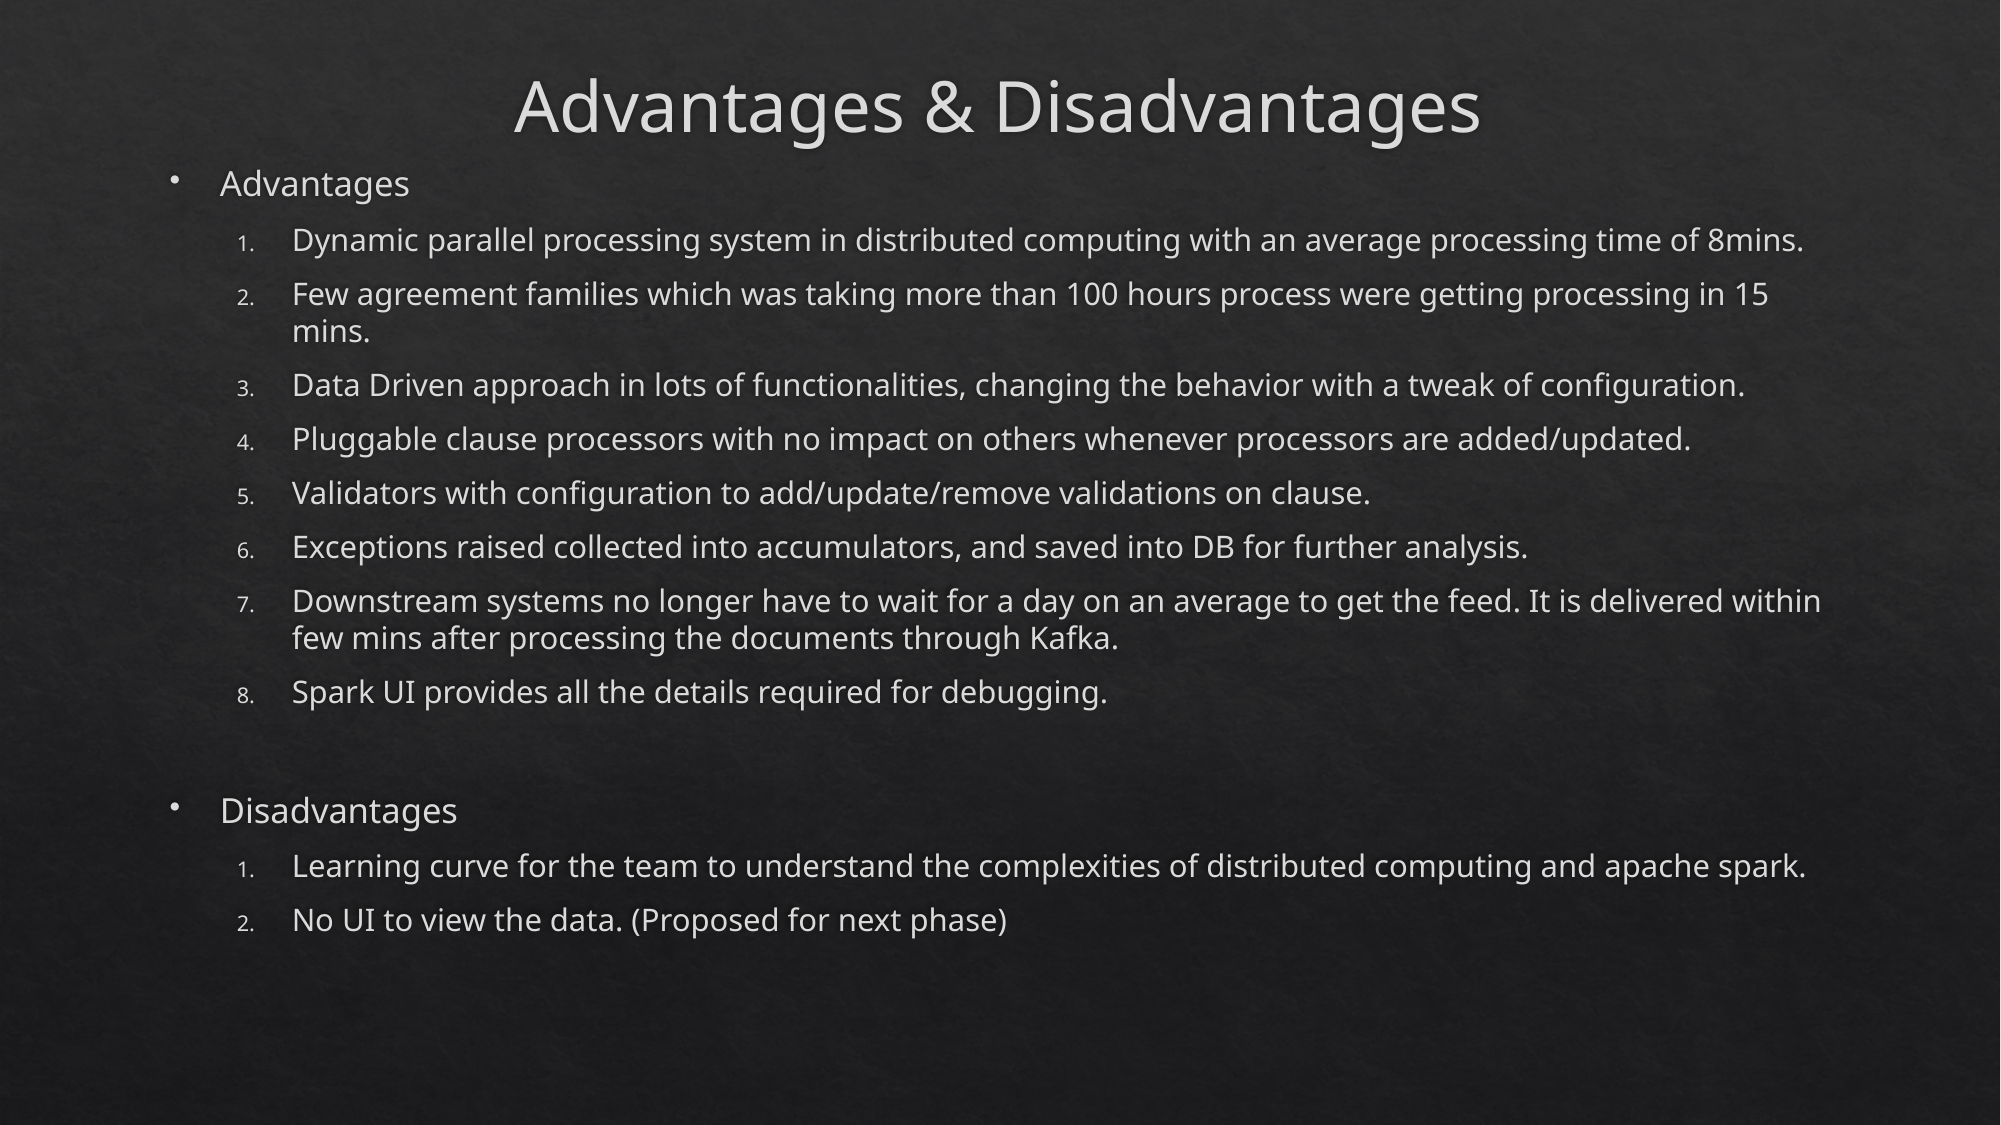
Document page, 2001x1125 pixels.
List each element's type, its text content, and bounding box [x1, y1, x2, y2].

title Advantages & Disadvantages [149, 54, 1849, 152]
list Advantages Dynamic parallel processing system in distributed computing with an average processing time of 8mins. Few agreement families which was taking more than 100 hours process were getting processing in 15 mins. Data Driven approach in lots of functionalities, changing the behavior with a tweak of configuration. Pluggable clause processors with no impact on others whenever processors are added/updated. Validators with configuration to add/update/remove validations on clause. Exceptions raised collected into accumulators, and saved into DB for further analysis. Downstream systems no longer have to wait for a day on an average to get the feed. It is delivered within few mins after processing the documents through Kafka. Spark UI provides all the details required for debugging. Disadvantages Learning curve for the team to understand the complexities of distributed computing and apache spark. No UI to view the data. (Proposed for next phase) [149, 154, 1849, 1002]
